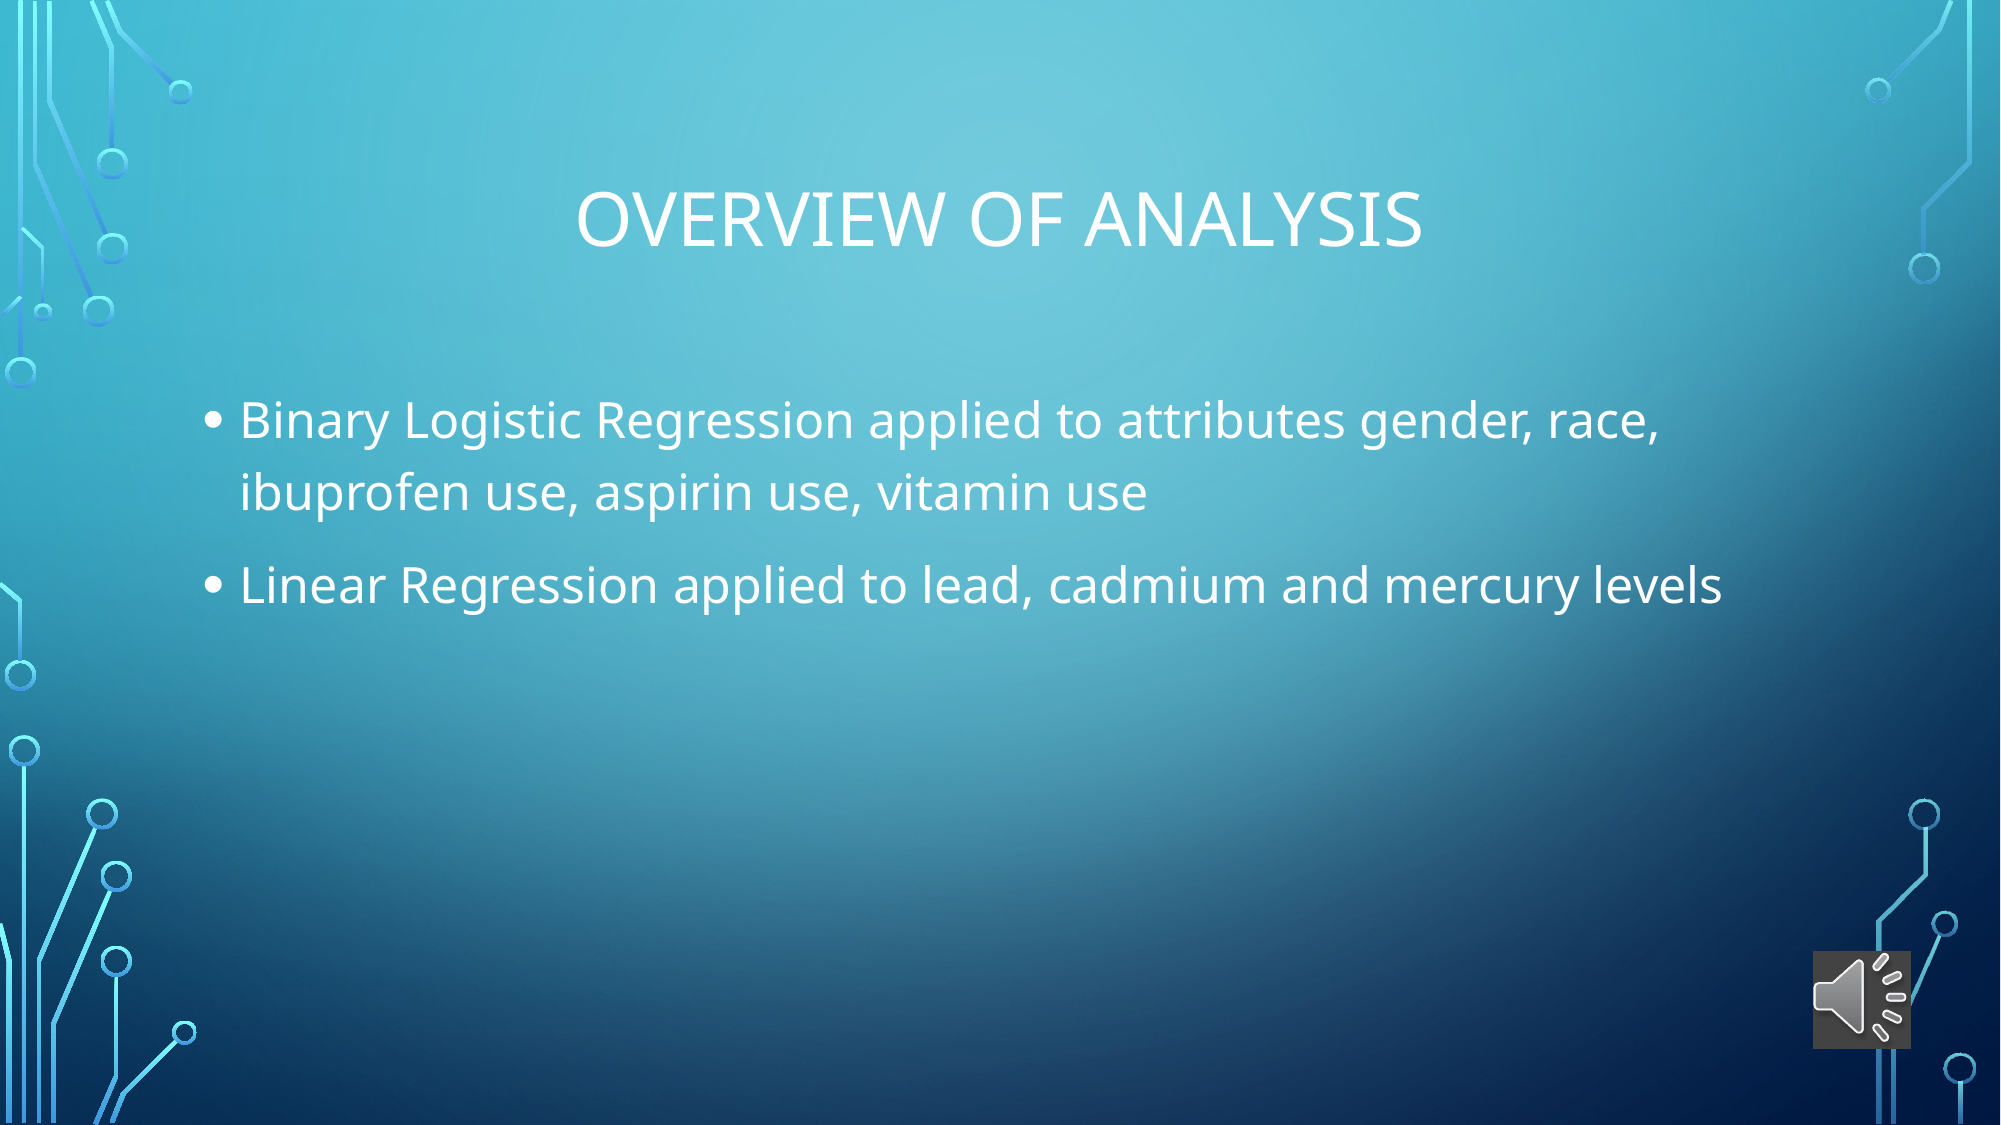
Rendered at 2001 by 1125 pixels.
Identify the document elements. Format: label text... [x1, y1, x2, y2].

picture [1811, 949, 1913, 1051]
title Overview of Analysis [187, 101, 1813, 344]
list Binary Logistic Regression applied to attributes gender, race, ibuprofen use, aspirin use, vitamin use Linear Regression applied to lead, cadmium and mercury levels [187, 369, 1813, 950]
